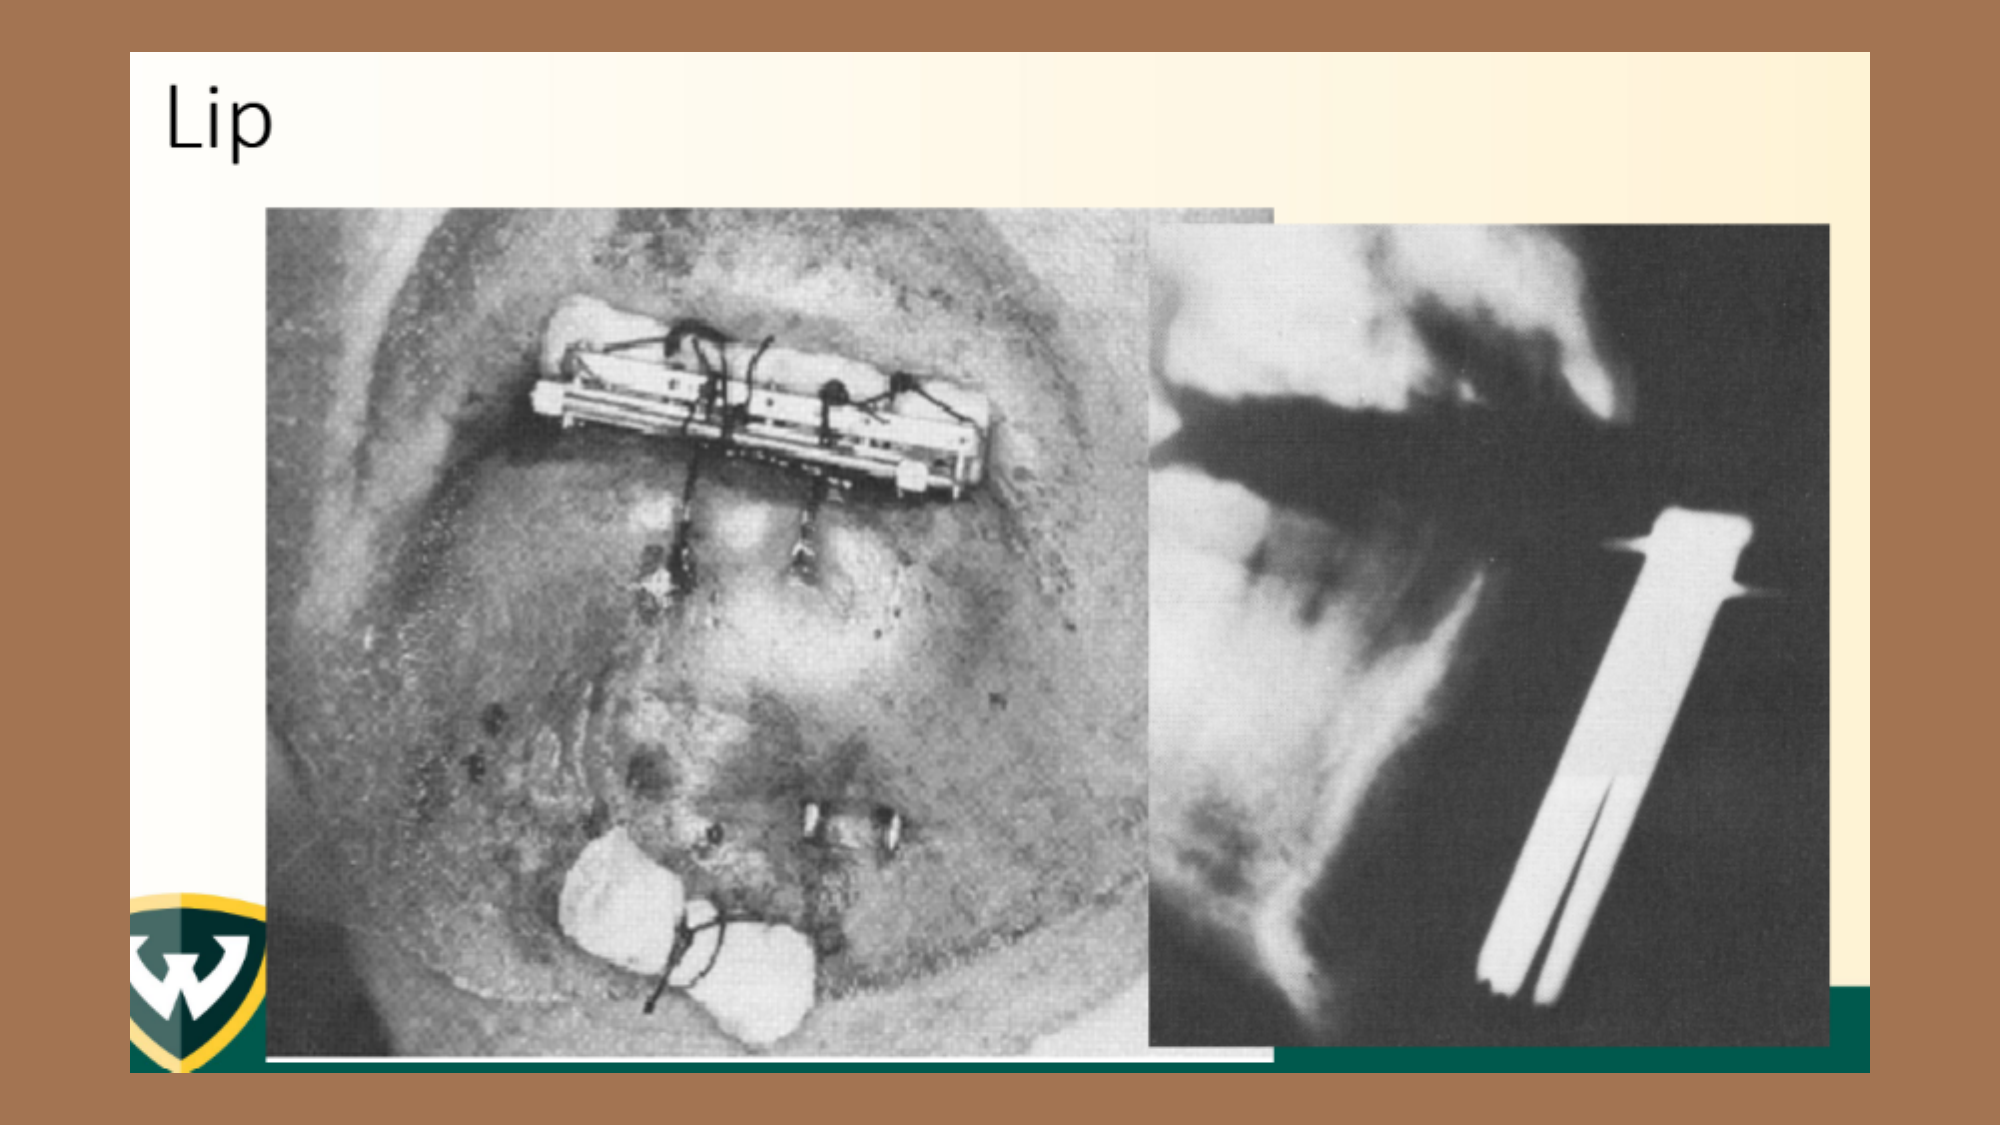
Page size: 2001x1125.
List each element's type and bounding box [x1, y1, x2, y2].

picture [130, 52, 1870, 1073]
